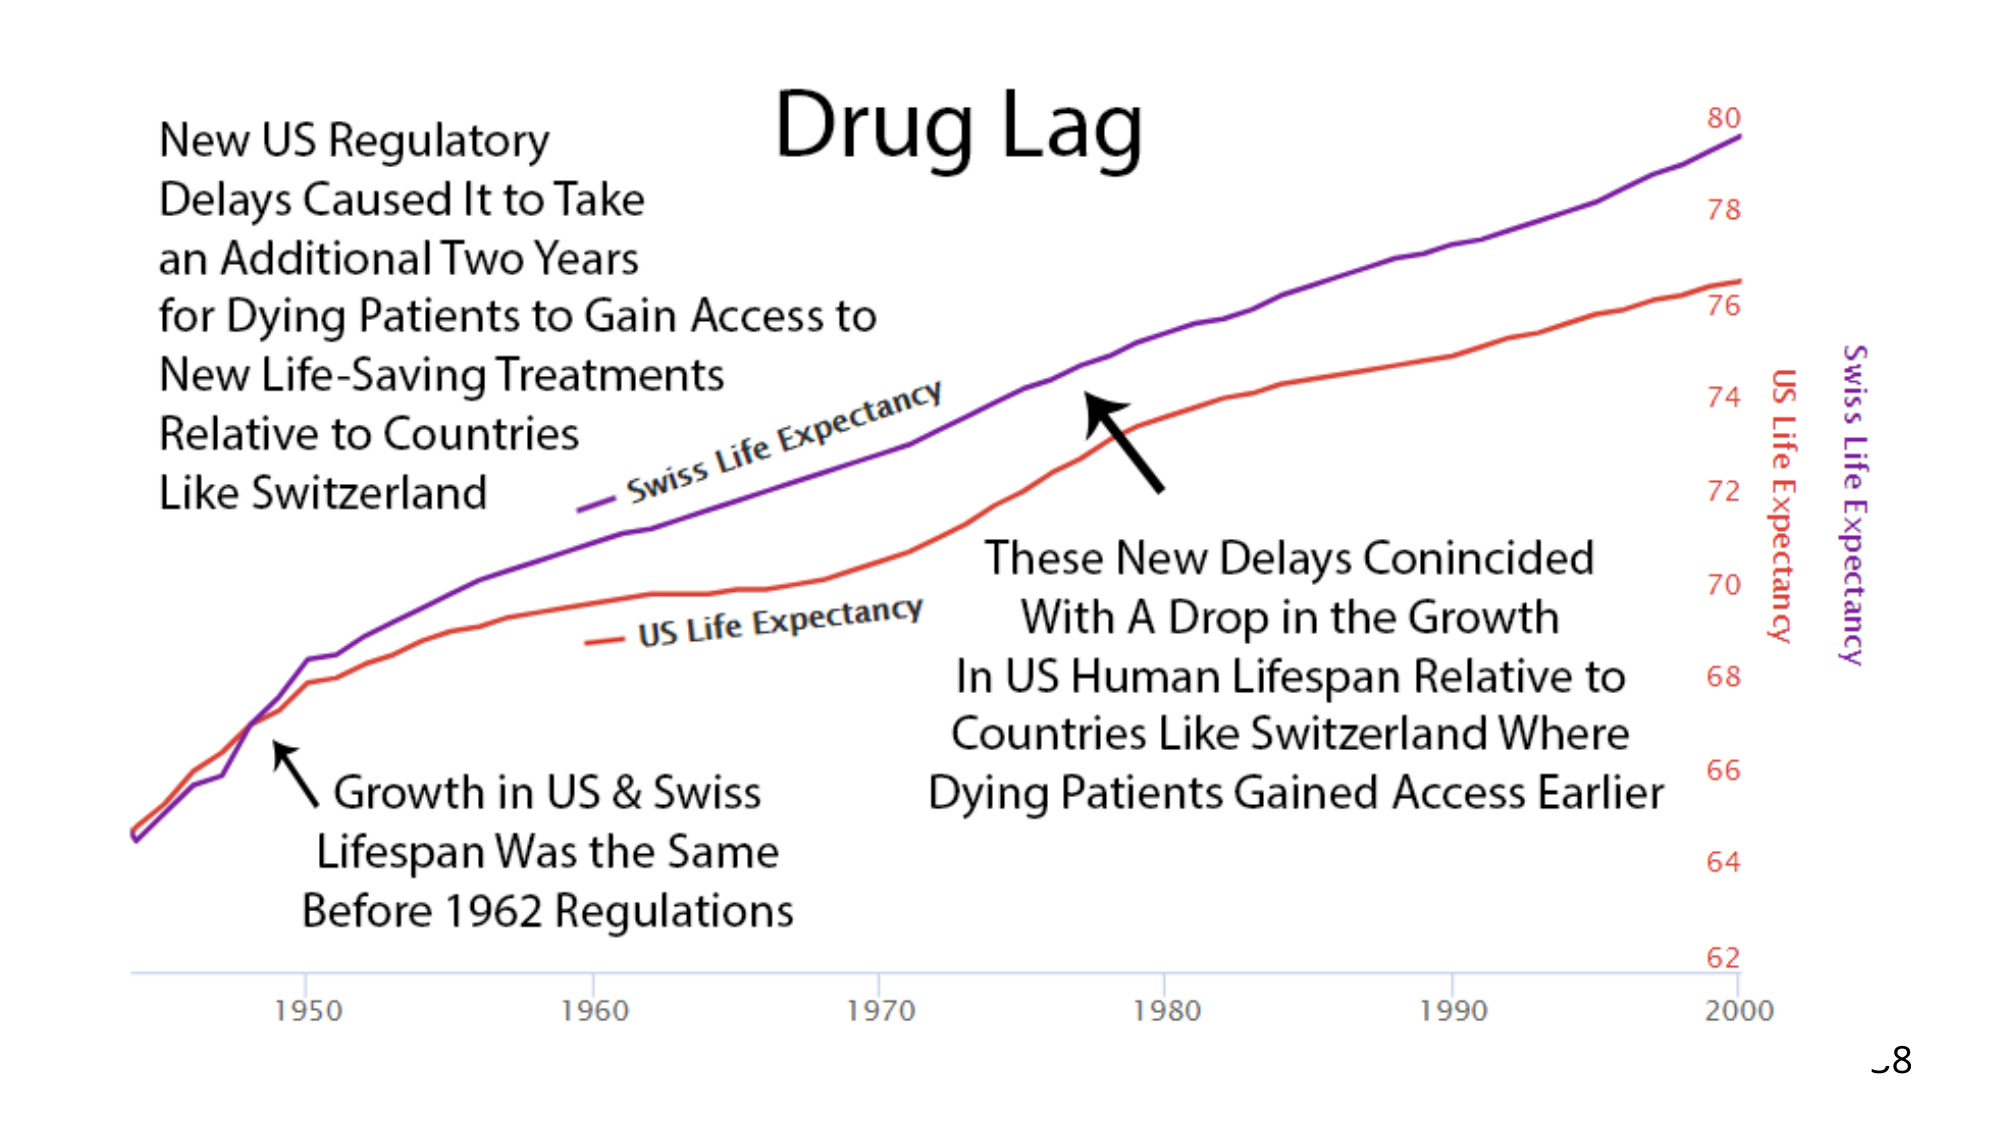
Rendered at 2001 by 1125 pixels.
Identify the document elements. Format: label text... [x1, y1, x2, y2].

slide_number 38 [1855, 1028, 1961, 1089]
picture [110, 59, 1890, 1066]
